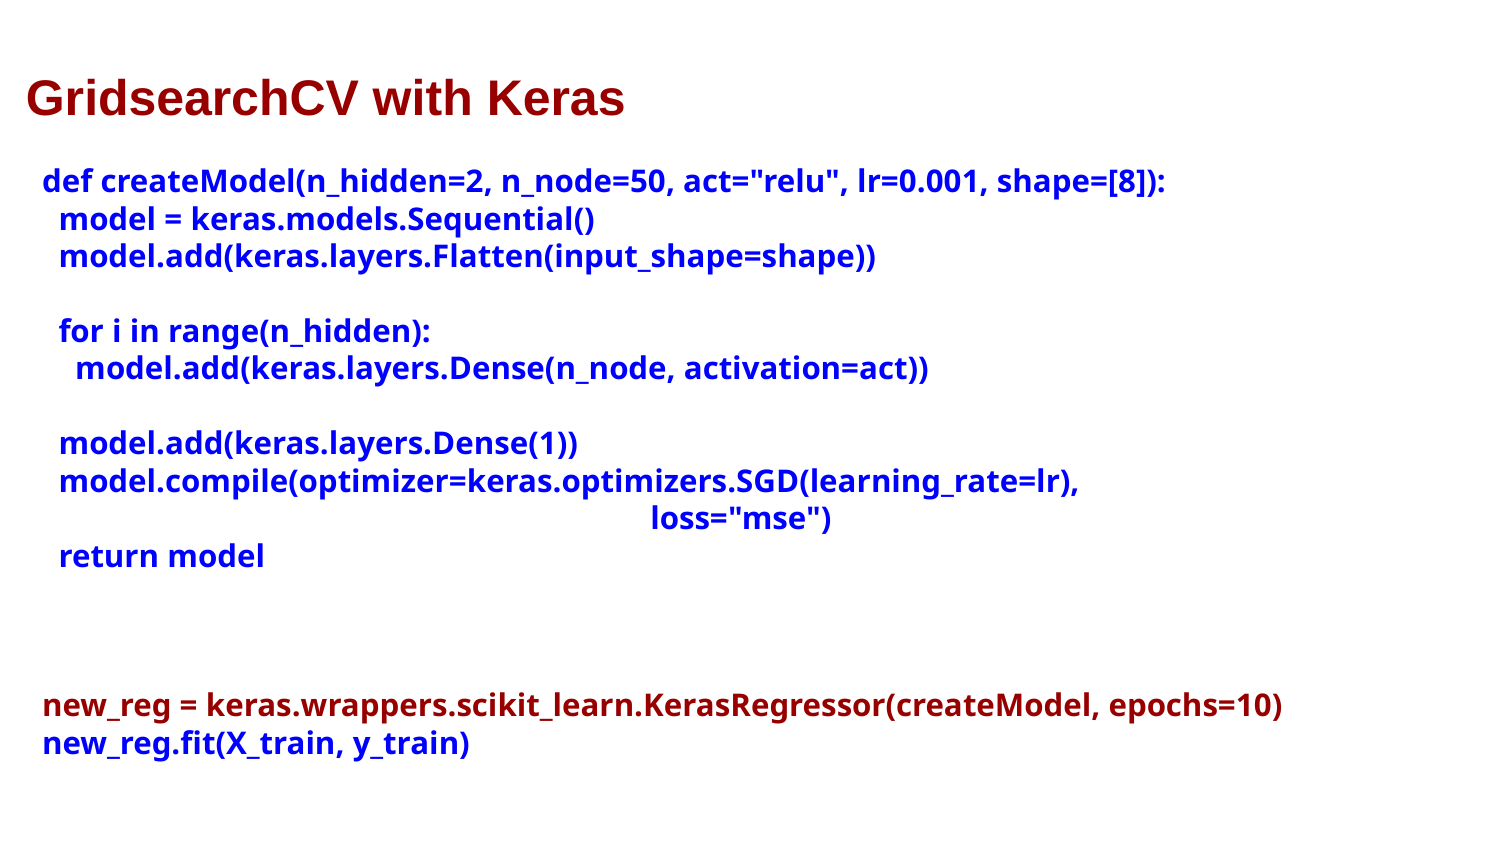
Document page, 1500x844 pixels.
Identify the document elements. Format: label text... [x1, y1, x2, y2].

text_box GridsearchCV with Keras [10, 50, 1486, 155]
text_box def createModel(n_hidden=2, n_node=50, act="relu", lr=0.001, shape=[8]): model = keras.models.Sequential() model.add(keras.layers.Flatten(input_shape=shape)) for i in range(n_hidden): model.add(keras.layers.Dense(n_node, activation=act)) model.add(keras.layers.Dense(1)) model.compile(optimizer=keras.optimizers.SGD(learning_rate=lr), loss="mse") return model new_reg = keras.wrappers.scikit_learn.KerasRegressor(createModel, epochs=10) new_reg.fit(X_train, y_train) [27, 146, 1486, 819]
